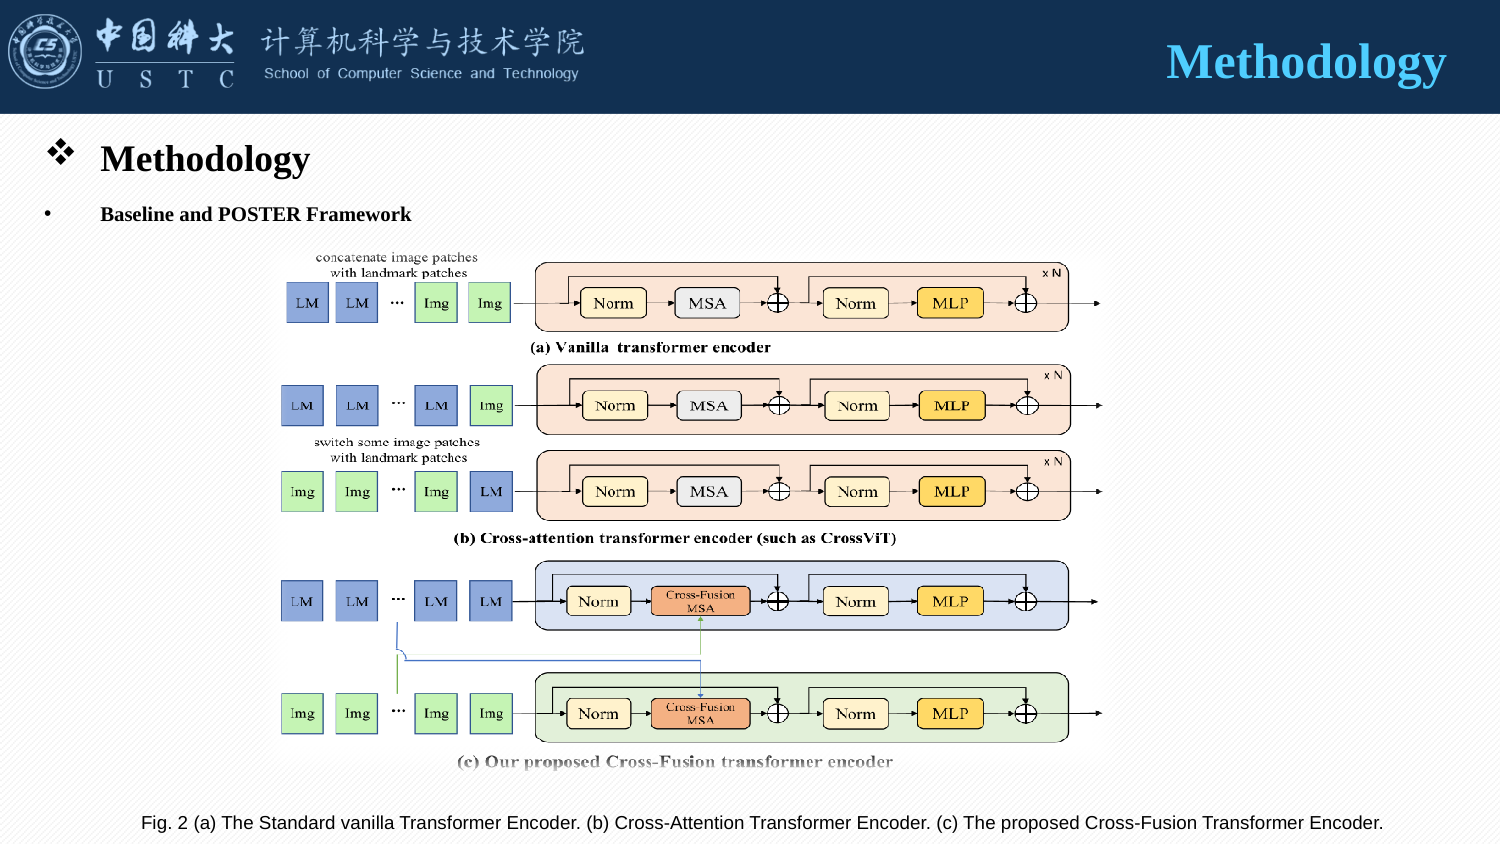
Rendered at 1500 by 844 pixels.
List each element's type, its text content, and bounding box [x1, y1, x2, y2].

text_box Methodology [1151, 21, 1483, 96]
picture [0, 114, 1500, 844]
text_box Fig. 2 (a) The Standard vanilla Transformer Encoder. (b) Cross-Attention Transformer Encoder. (c) The proposed Cross-Fusion Transformer Encoder. [76, 803, 1447, 841]
text_box Methodology Baseline and POSTER Framework [29, 126, 1377, 653]
